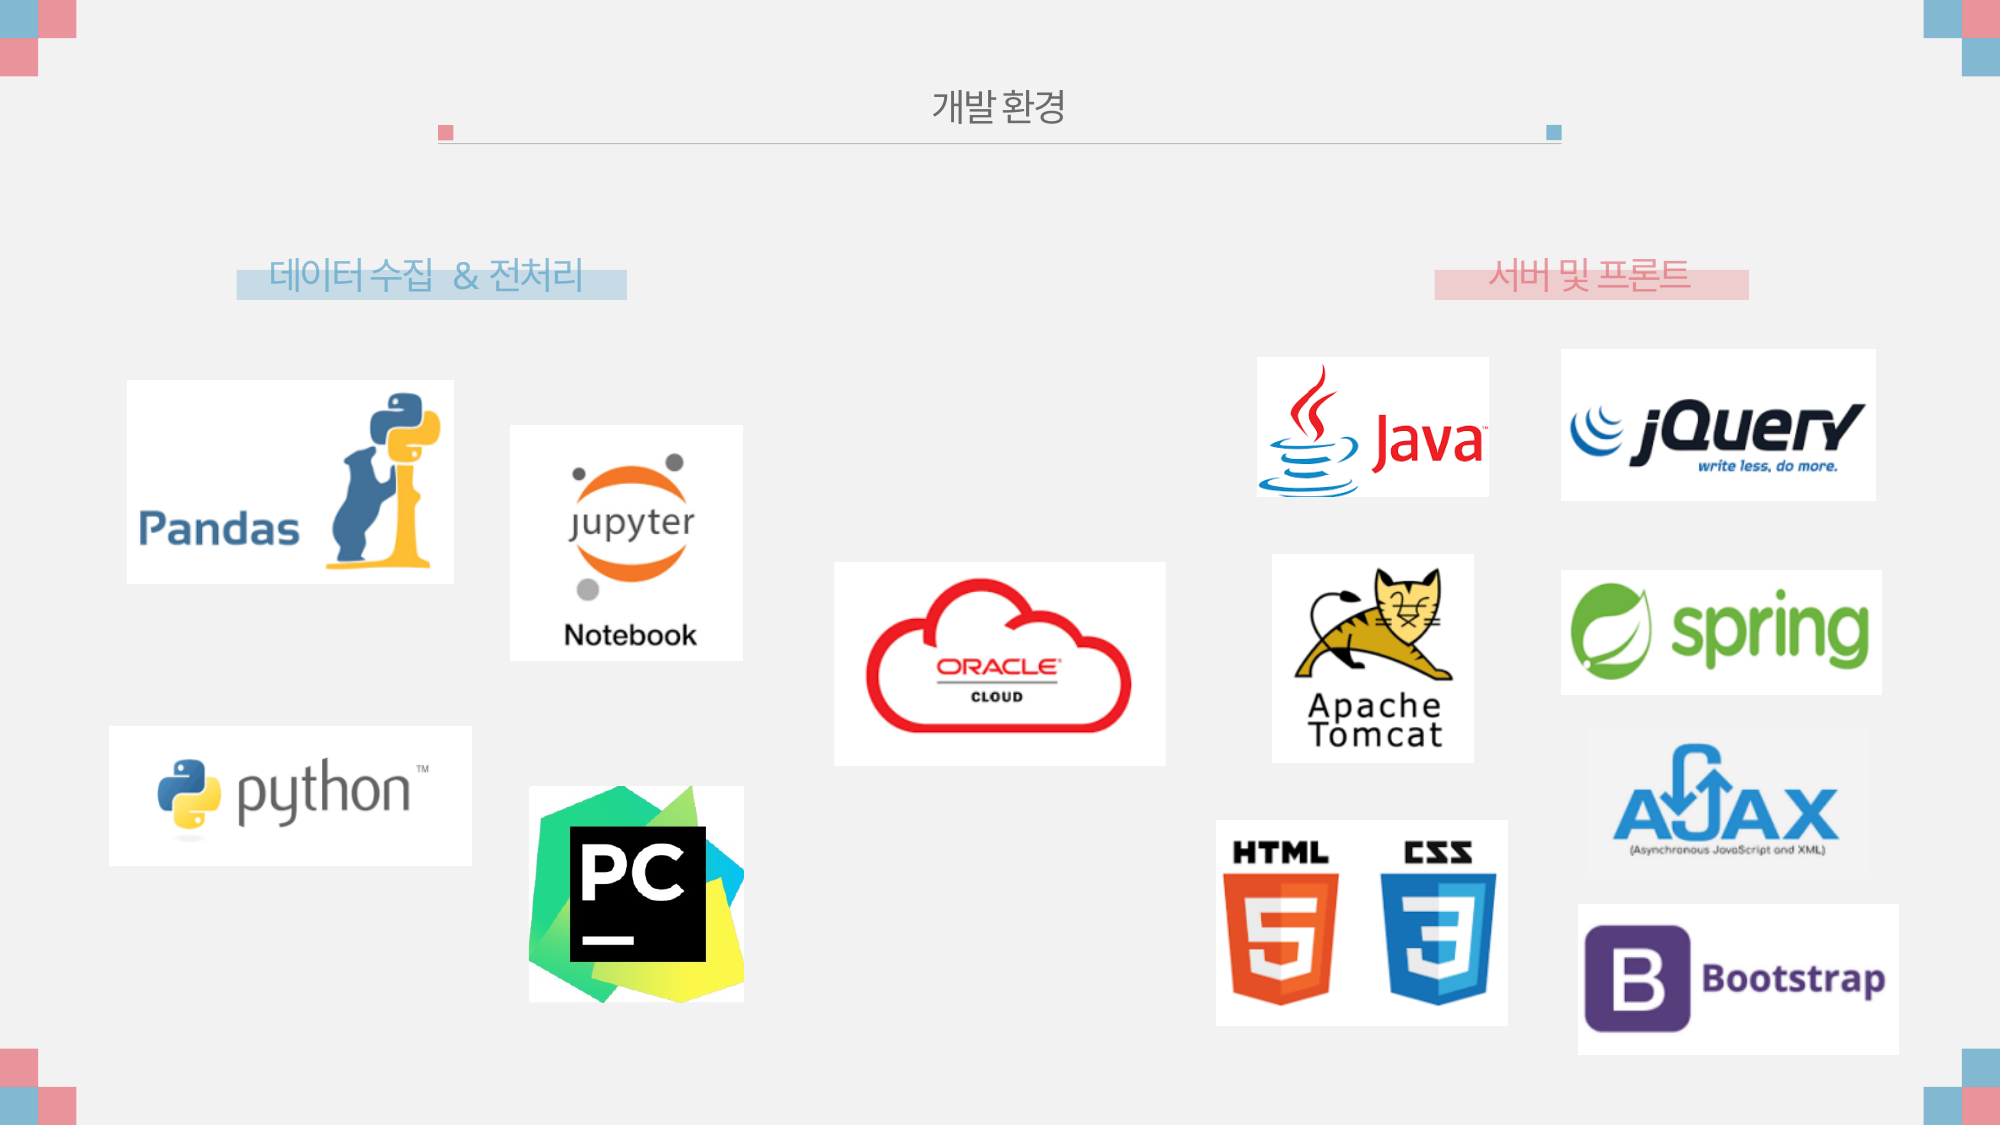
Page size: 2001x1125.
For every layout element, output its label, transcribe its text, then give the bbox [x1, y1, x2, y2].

text_box [1923, 1086, 1963, 1125]
picture [1561, 349, 1876, 501]
picture [1272, 554, 1474, 763]
text_box [1963, 0, 2000, 37]
picture [510, 425, 743, 661]
picture [834, 562, 1166, 767]
text_box [0, 1088, 37, 1125]
picture [1578, 904, 1899, 1055]
text_box [437, 124, 455, 142]
picture [528, 786, 744, 1003]
picture [1257, 357, 1489, 497]
text_box [1963, 1088, 2000, 1125]
text_box [37, 1086, 77, 1125]
text_box [1923, 0, 1963, 39]
text_box [0, 37, 39, 77]
text_box [0, 0, 37, 37]
picture [127, 380, 454, 585]
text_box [236, 244, 627, 306]
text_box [1434, 244, 1749, 306]
text_box [1961, 1048, 2000, 1088]
text_box [1545, 124, 1563, 141]
text_box [37, 0, 77, 39]
picture [1561, 570, 1882, 695]
picture [1588, 727, 1868, 878]
text_box [1961, 37, 2000, 77]
picture [1216, 820, 1508, 1026]
picture [109, 726, 472, 866]
text_box [0, 1048, 39, 1088]
text_box 개발 환경 [917, 76, 1083, 137]
